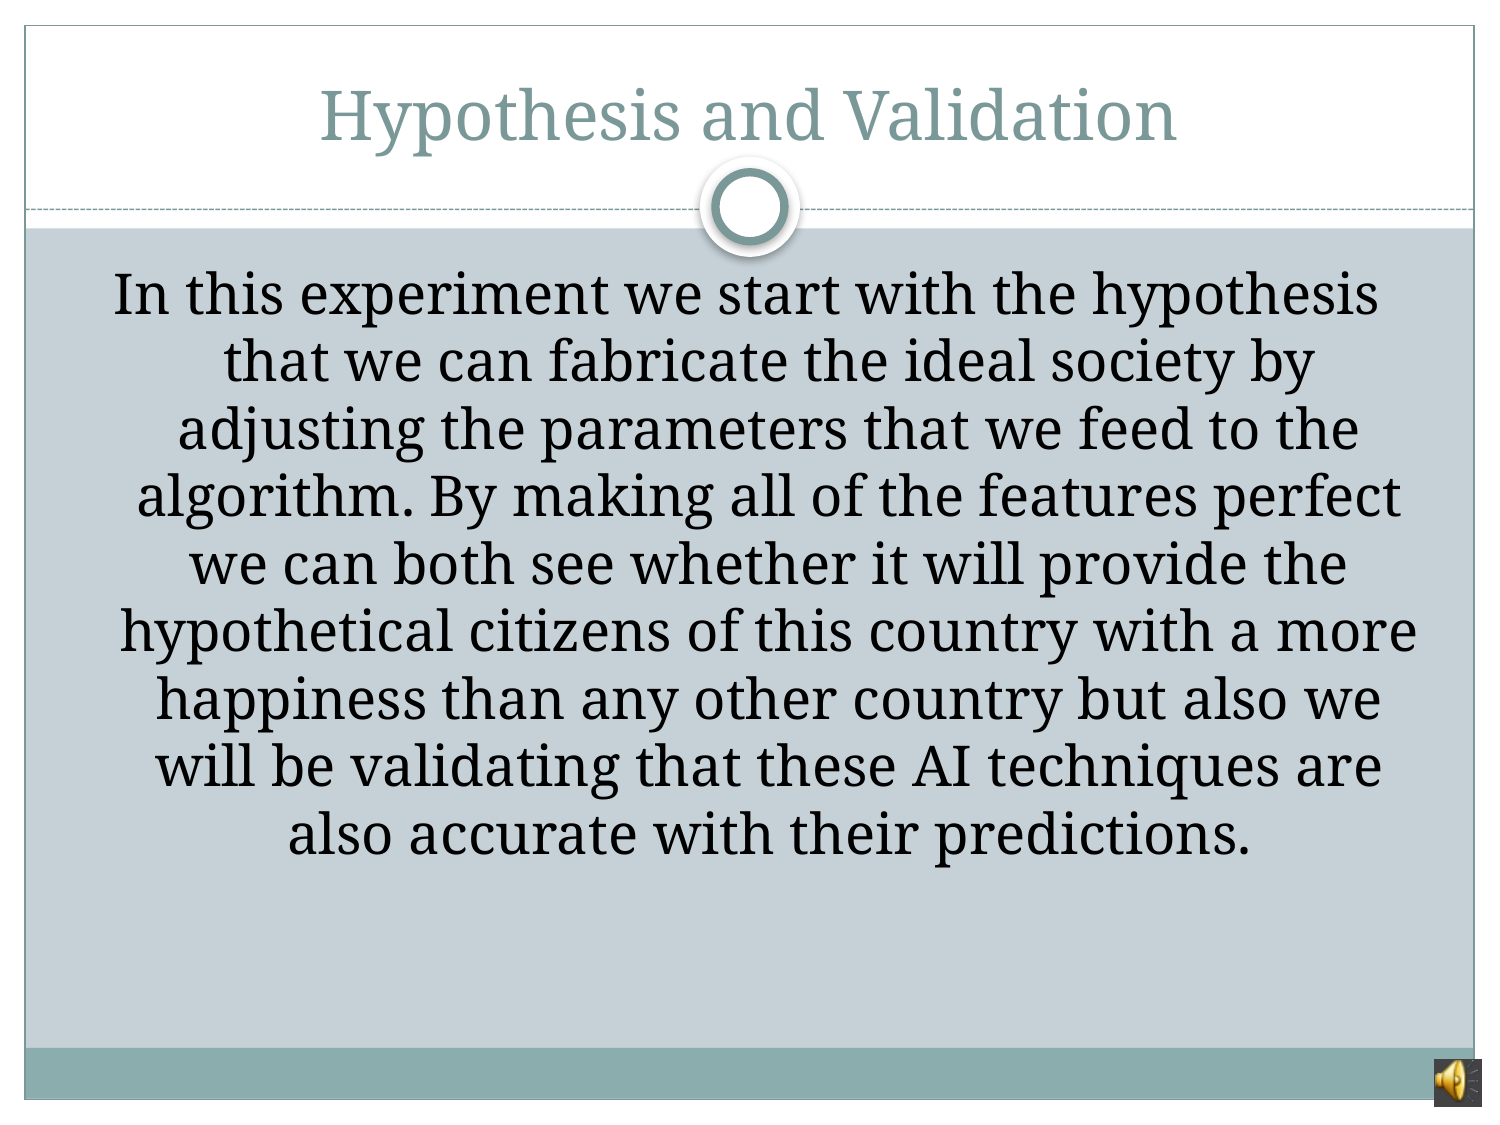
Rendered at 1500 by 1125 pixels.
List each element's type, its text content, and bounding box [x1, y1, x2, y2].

list In this experiment we start with the hypothesis that we can fabricate the ideal society by adjusting the parameters that we feed to the algorithm. By making all of the features perfect we can both see whether it will provide the hypothetical citizens of this country with a more happiness than any other country but also we will be validating that these AI techniques are also accurate with their predictions. [49, 250, 1445, 1001]
title Hypothesis and Validation [49, 37, 1450, 162]
picture [1433, 1058, 1484, 1109]
